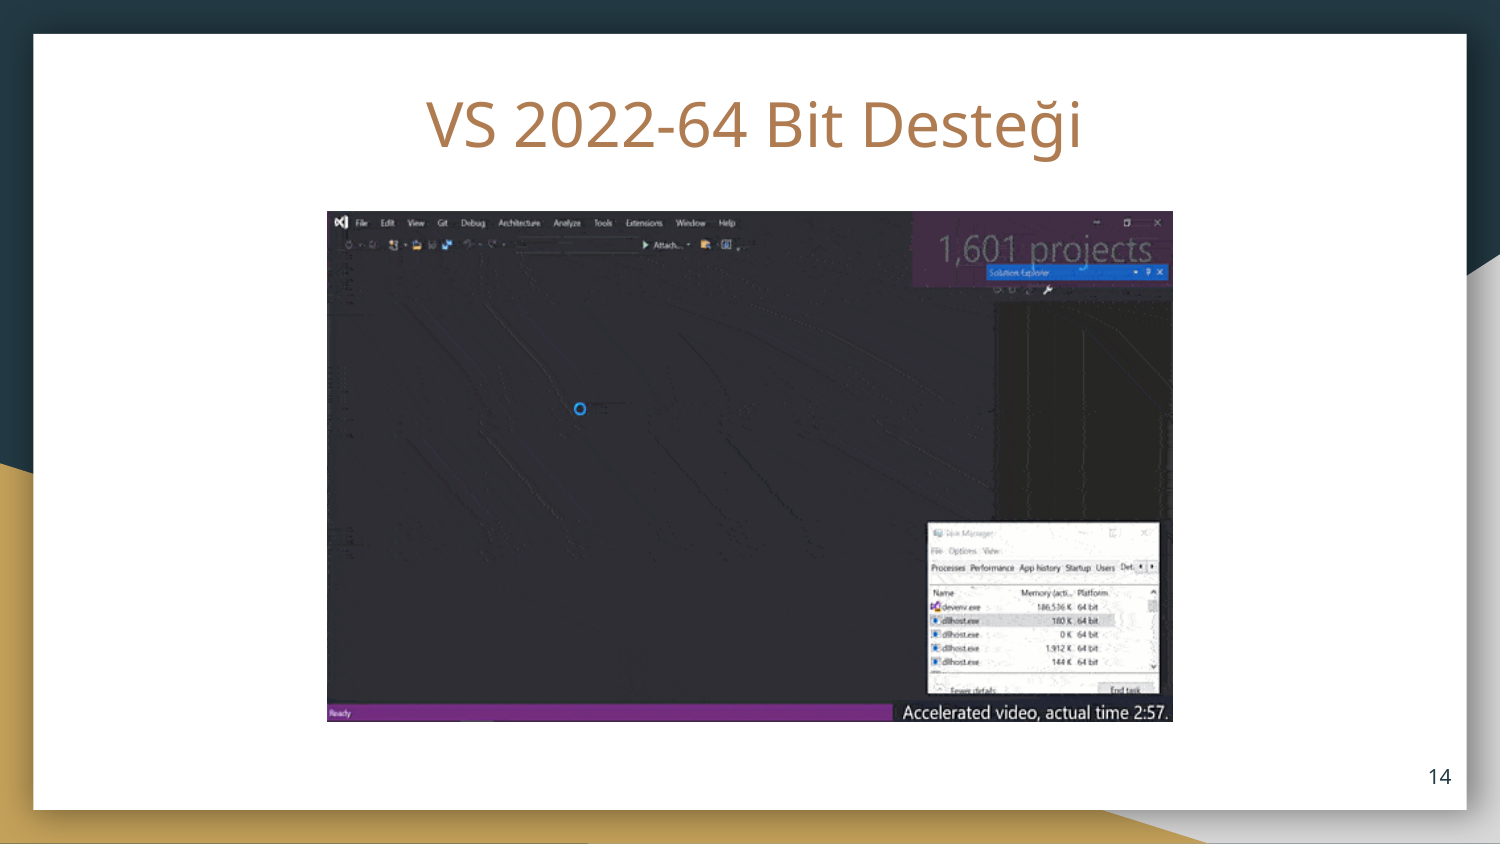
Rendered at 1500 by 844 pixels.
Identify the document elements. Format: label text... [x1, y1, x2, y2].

slide_number 14 [1376, 745, 1467, 810]
picture [327, 210, 1173, 722]
title VS 2022-64 Bit Desteği [338, 33, 1173, 210]
